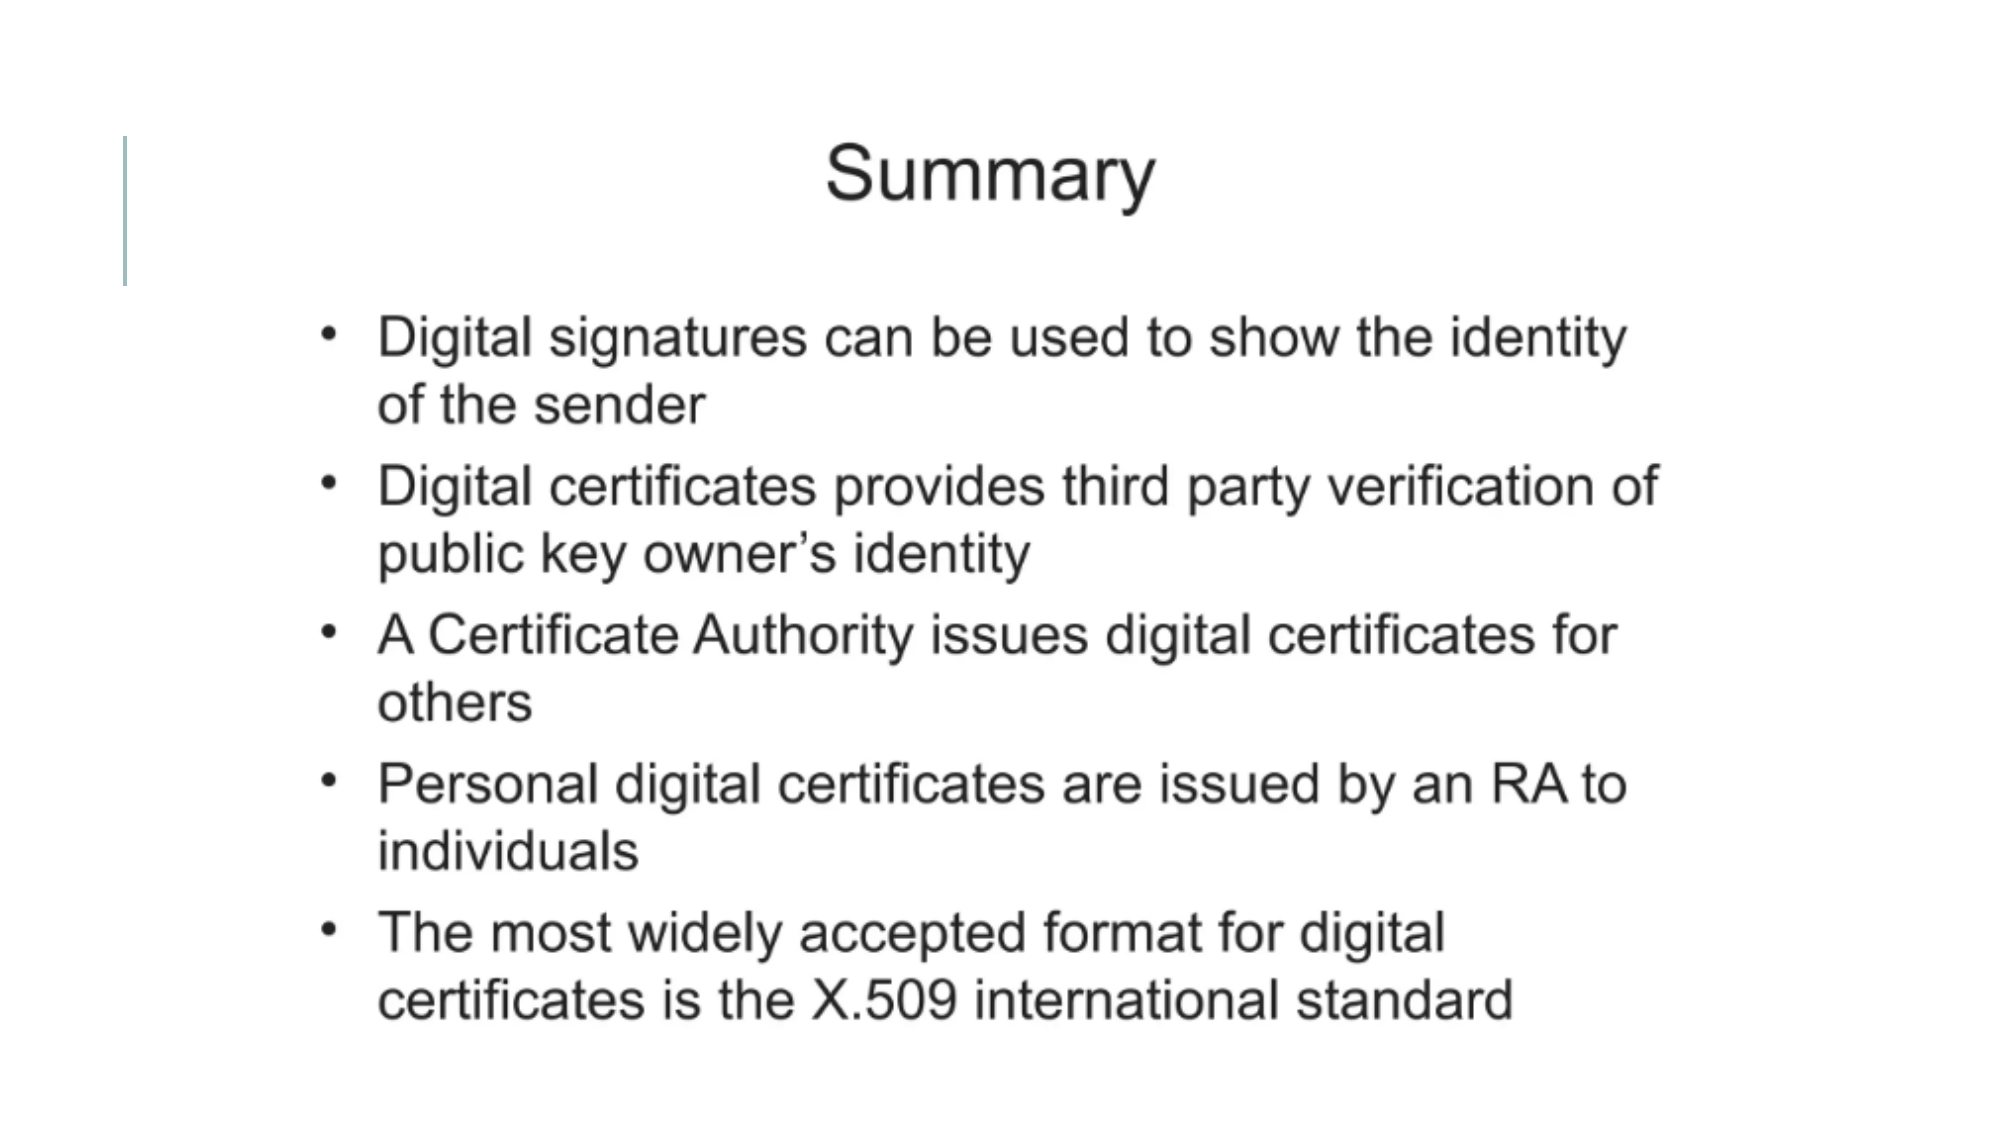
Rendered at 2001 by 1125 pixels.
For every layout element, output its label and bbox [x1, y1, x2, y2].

list [267, 73, 1685, 1046]
